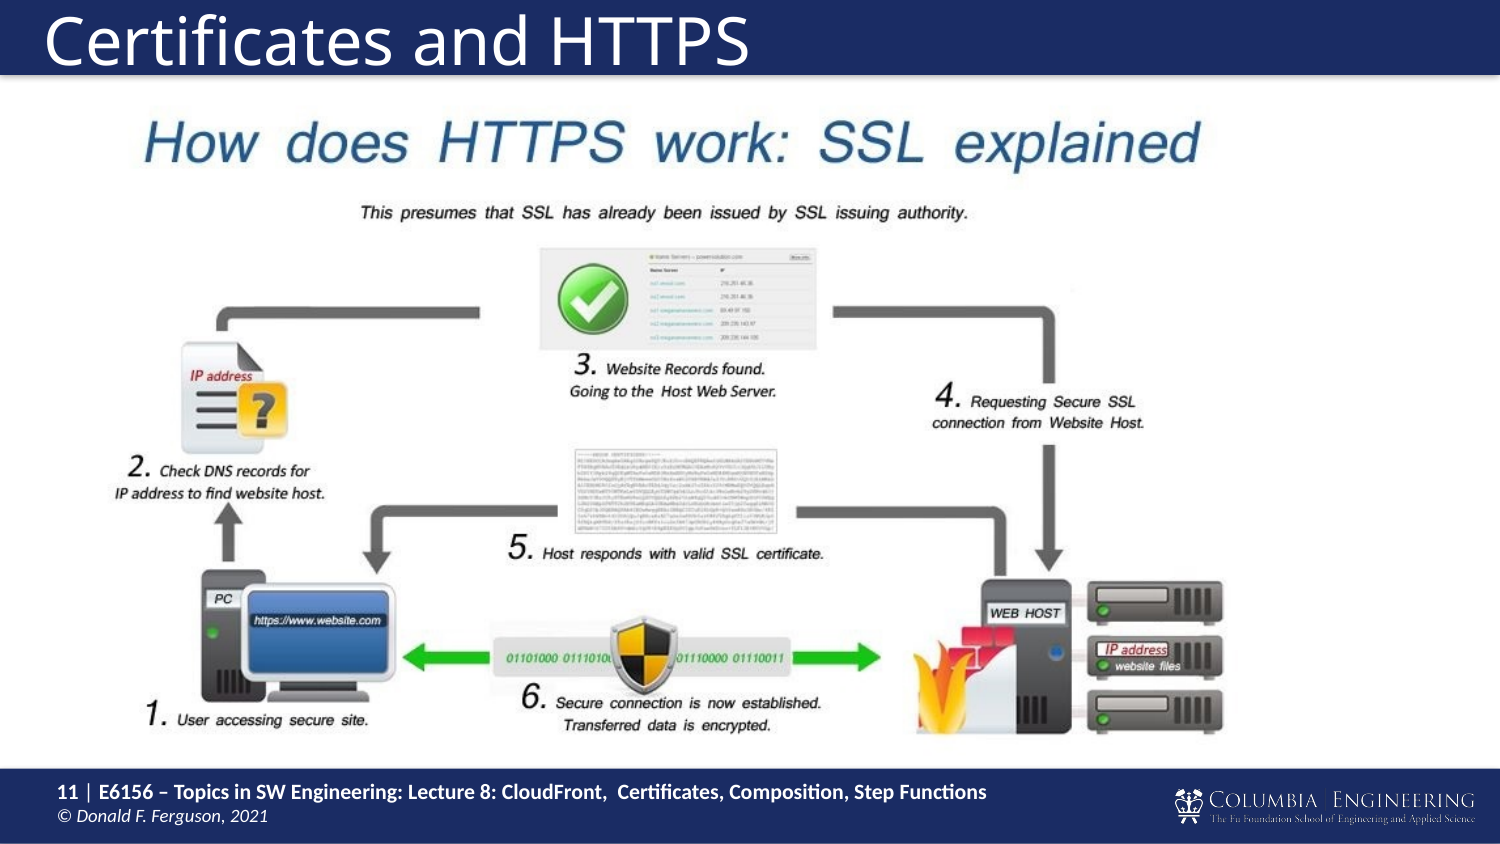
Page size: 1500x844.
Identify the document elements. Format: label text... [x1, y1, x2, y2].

picture [87, 85, 1272, 759]
title Certificates and HTTPS [28, 0, 1450, 73]
